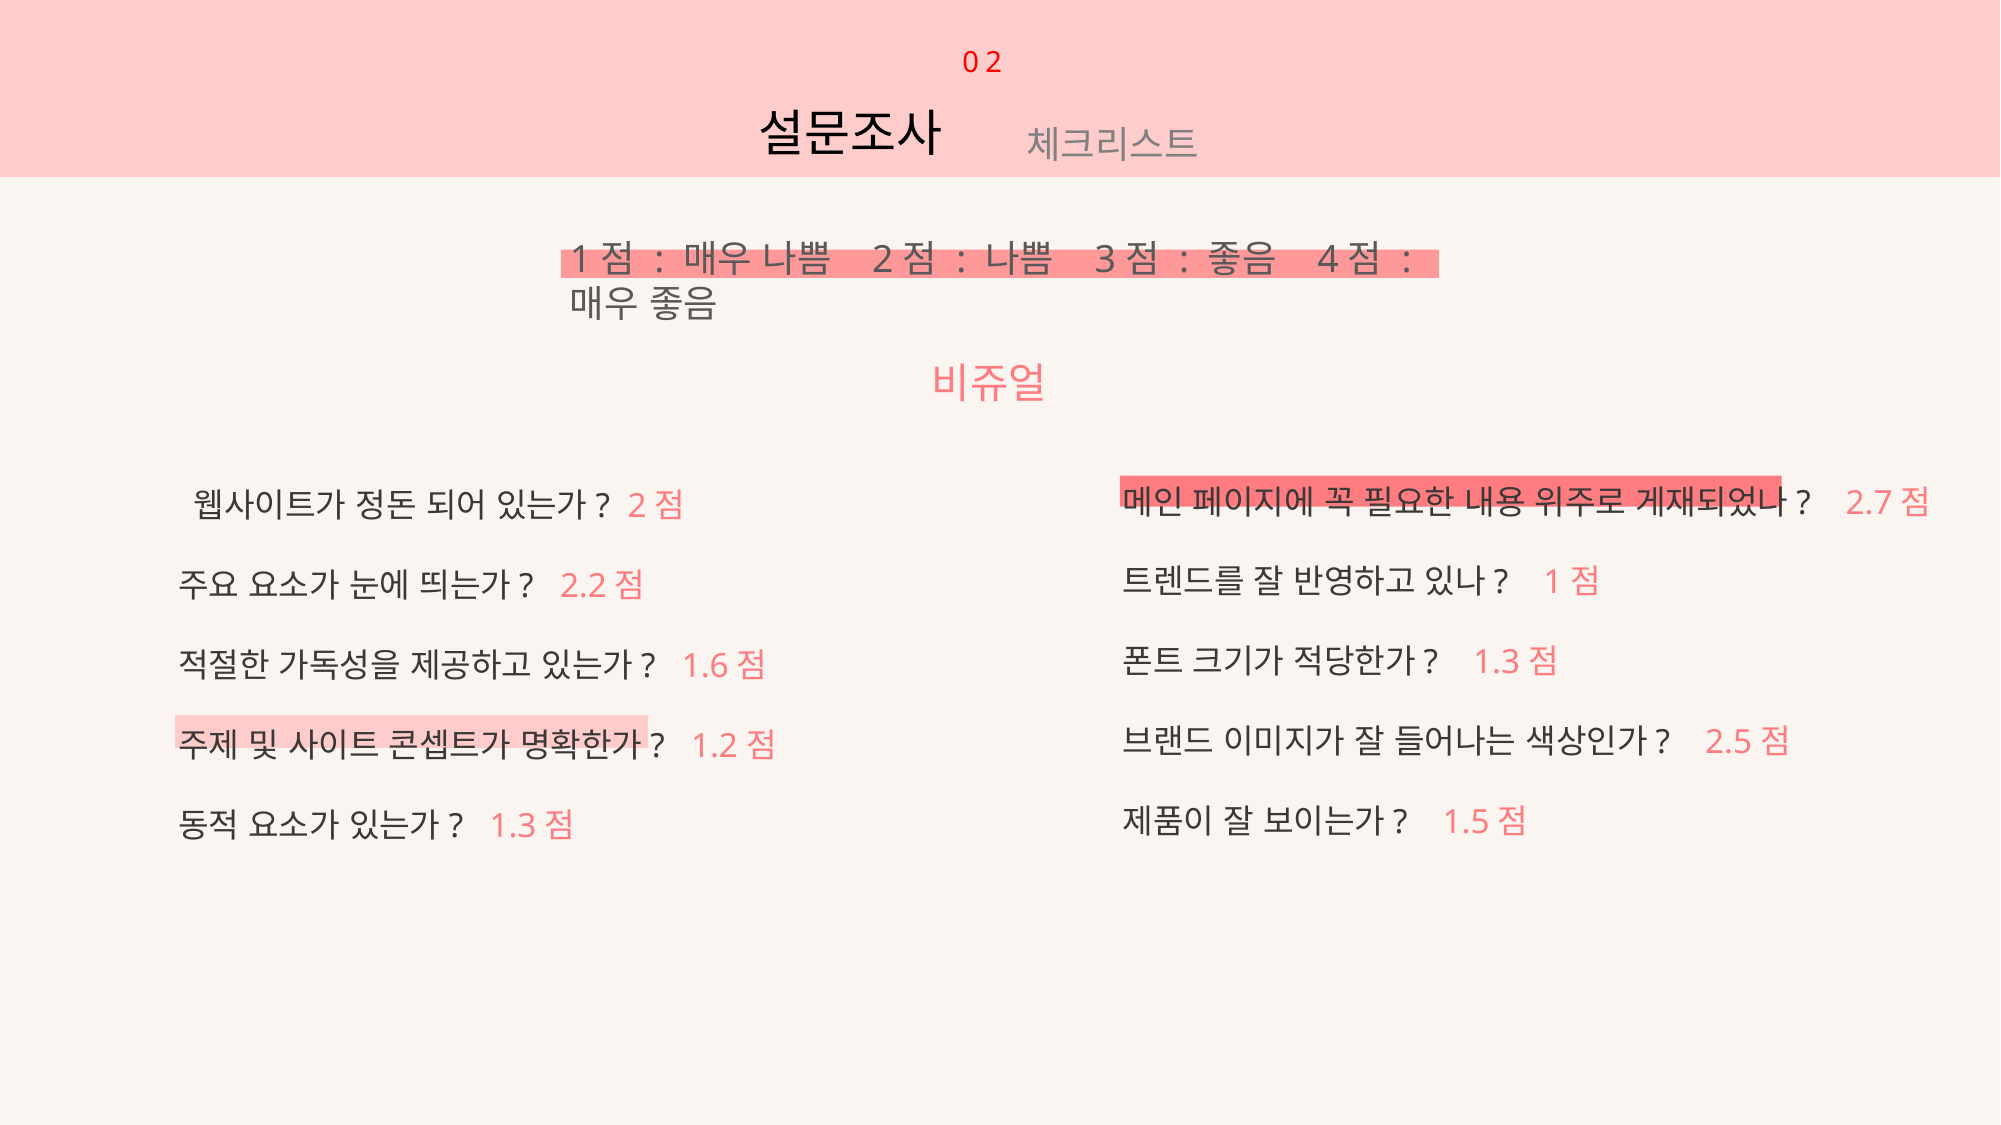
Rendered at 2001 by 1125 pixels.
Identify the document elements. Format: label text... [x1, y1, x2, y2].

text_box 1점 : 매우 나쁨 2점 : 나쁨 3점 : 좋음 4점 : 매우 좋음 [555, 227, 1439, 333]
text_box 설문조사 [743, 93, 1018, 169]
text_box 메인 페이지에 꼭 필요한 내용 위주로 게재되었나? 2.7점 트렌드를 잘 반영하고 있나? 1점 폰트 크기가 적당한가? 1.3점 브랜드 이미지가 잘 들어나는 색상인가? 2.5점 제품이 잘 보이는가? 1.5점 [1107, 433, 1972, 893]
text_box 비쥬얼 [917, 349, 1258, 415]
text_box 체크리스트 [994, 114, 1356, 174]
text_box 웹사이트가 정돈 되어 있는가? 2점 주요 요소가 눈에 띄는가? 2.2점 적절한 가독성을 제공하고 있는가? 1.6점 주제 및 사이트 콘셉트가 명확한가? 1.2점 동적 요소가 있는가? 1.3점 [163, 437, 1027, 852]
text_box 02 [947, 36, 1088, 86]
text_box [0, 0, 2000, 178]
